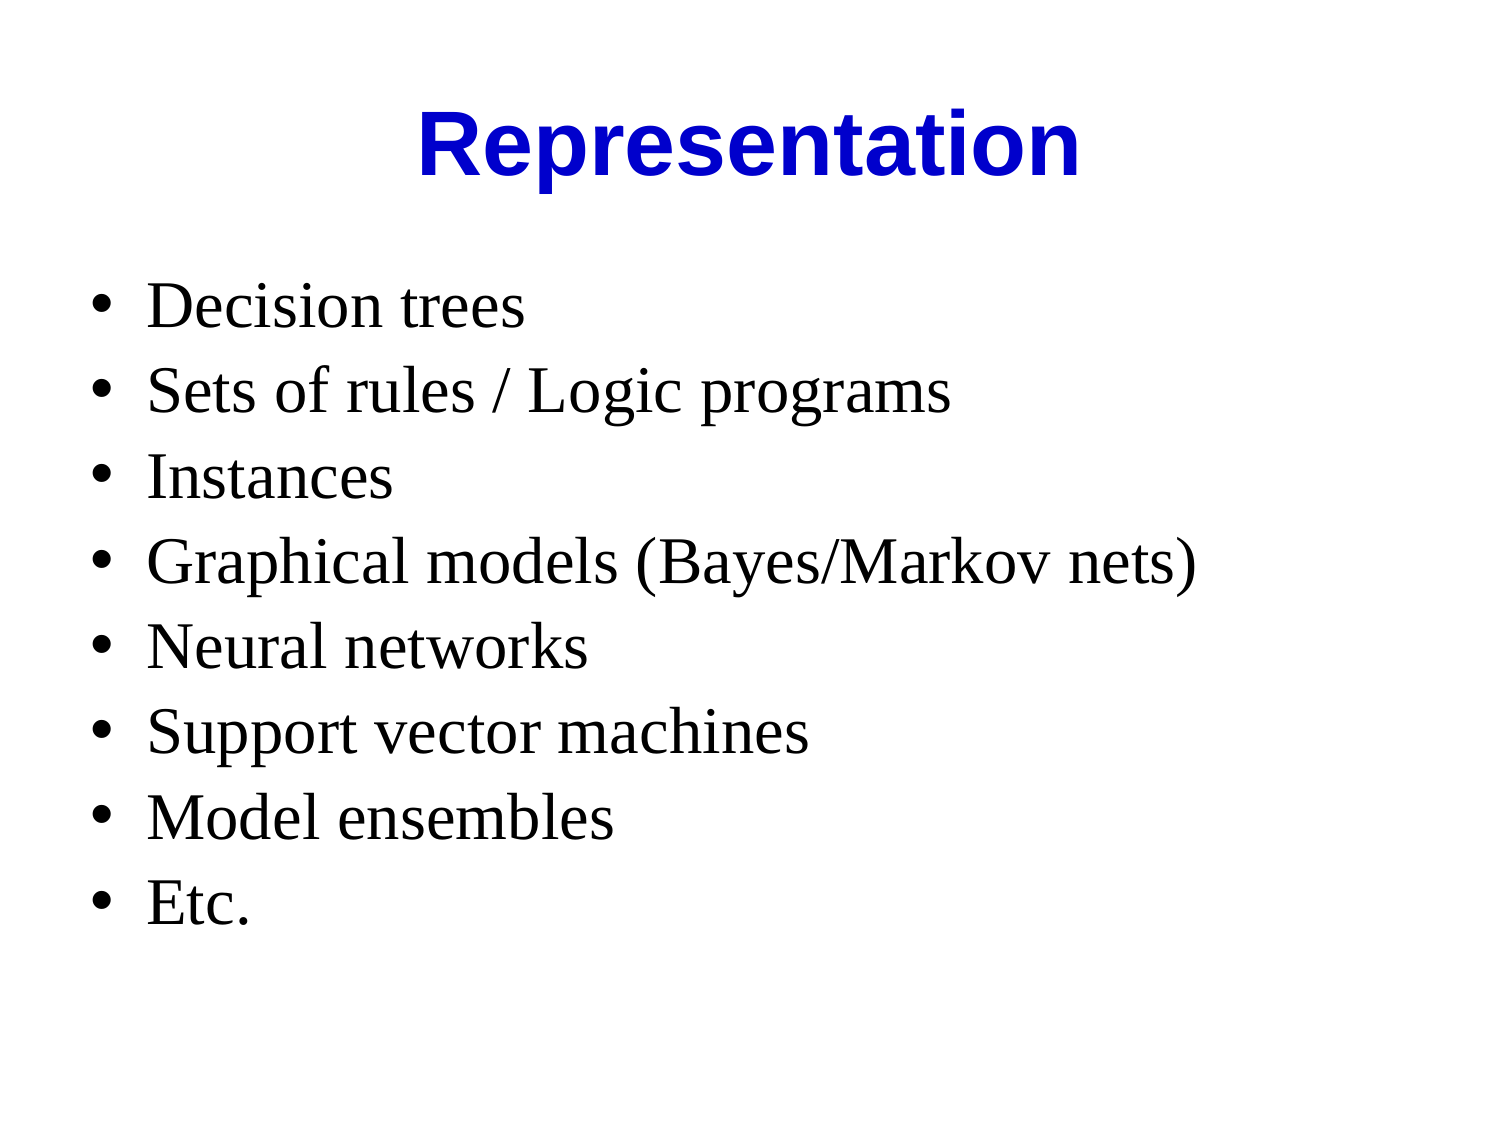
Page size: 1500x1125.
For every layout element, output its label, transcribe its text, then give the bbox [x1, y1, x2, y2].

title Representation [75, 45, 1425, 233]
list Decision trees Sets of rules / Logic programs Instances Graphical models (Bayes/Markov nets) Neural networks Support vector machines Model ensembles Etc. [75, 262, 1425, 1005]
